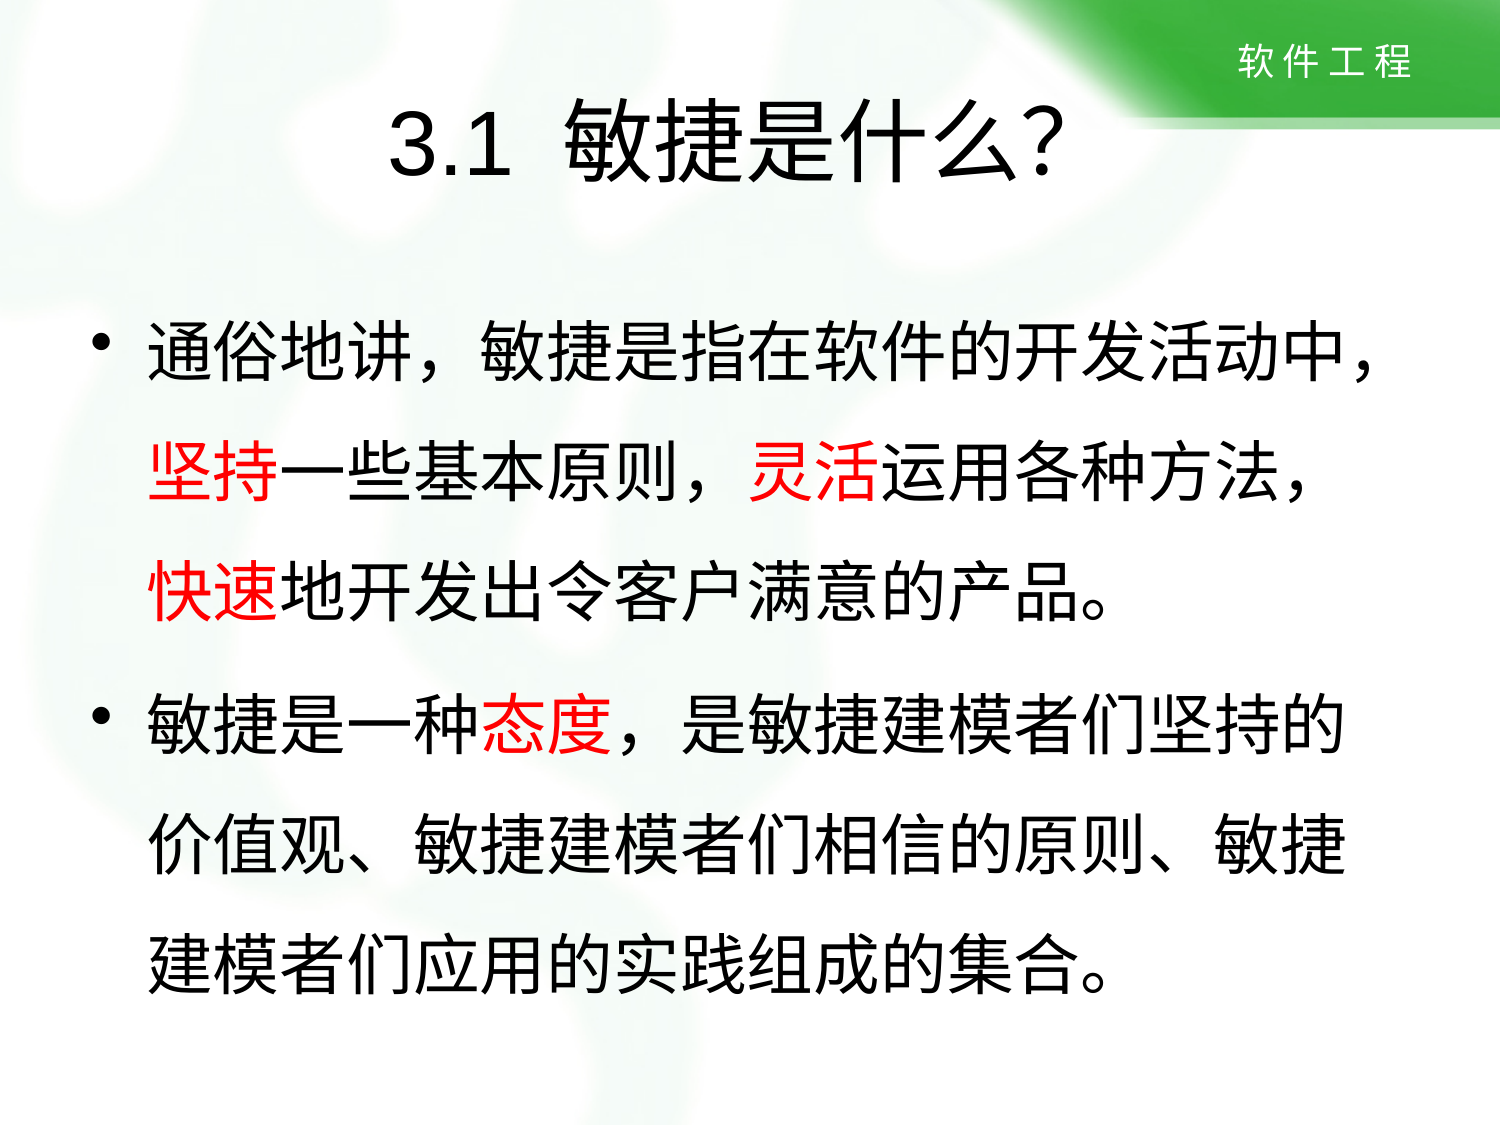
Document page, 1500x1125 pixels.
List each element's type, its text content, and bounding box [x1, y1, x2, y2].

title 3.1 敏捷是什么？ [75, 45, 1425, 233]
picture [0, 0, 1500, 1125]
list 通俗地讲，敏捷是指在软件的开发活动中，坚持一些基本原则，灵活运用各种方法，快速地开发出令客户满意的产品。 敏捷是一种态度，是敏捷建模者们坚持的价值观、敏捷建模者们相信的原则、敏捷建模者们应用的实践组成的集合。 [75, 262, 1425, 1005]
